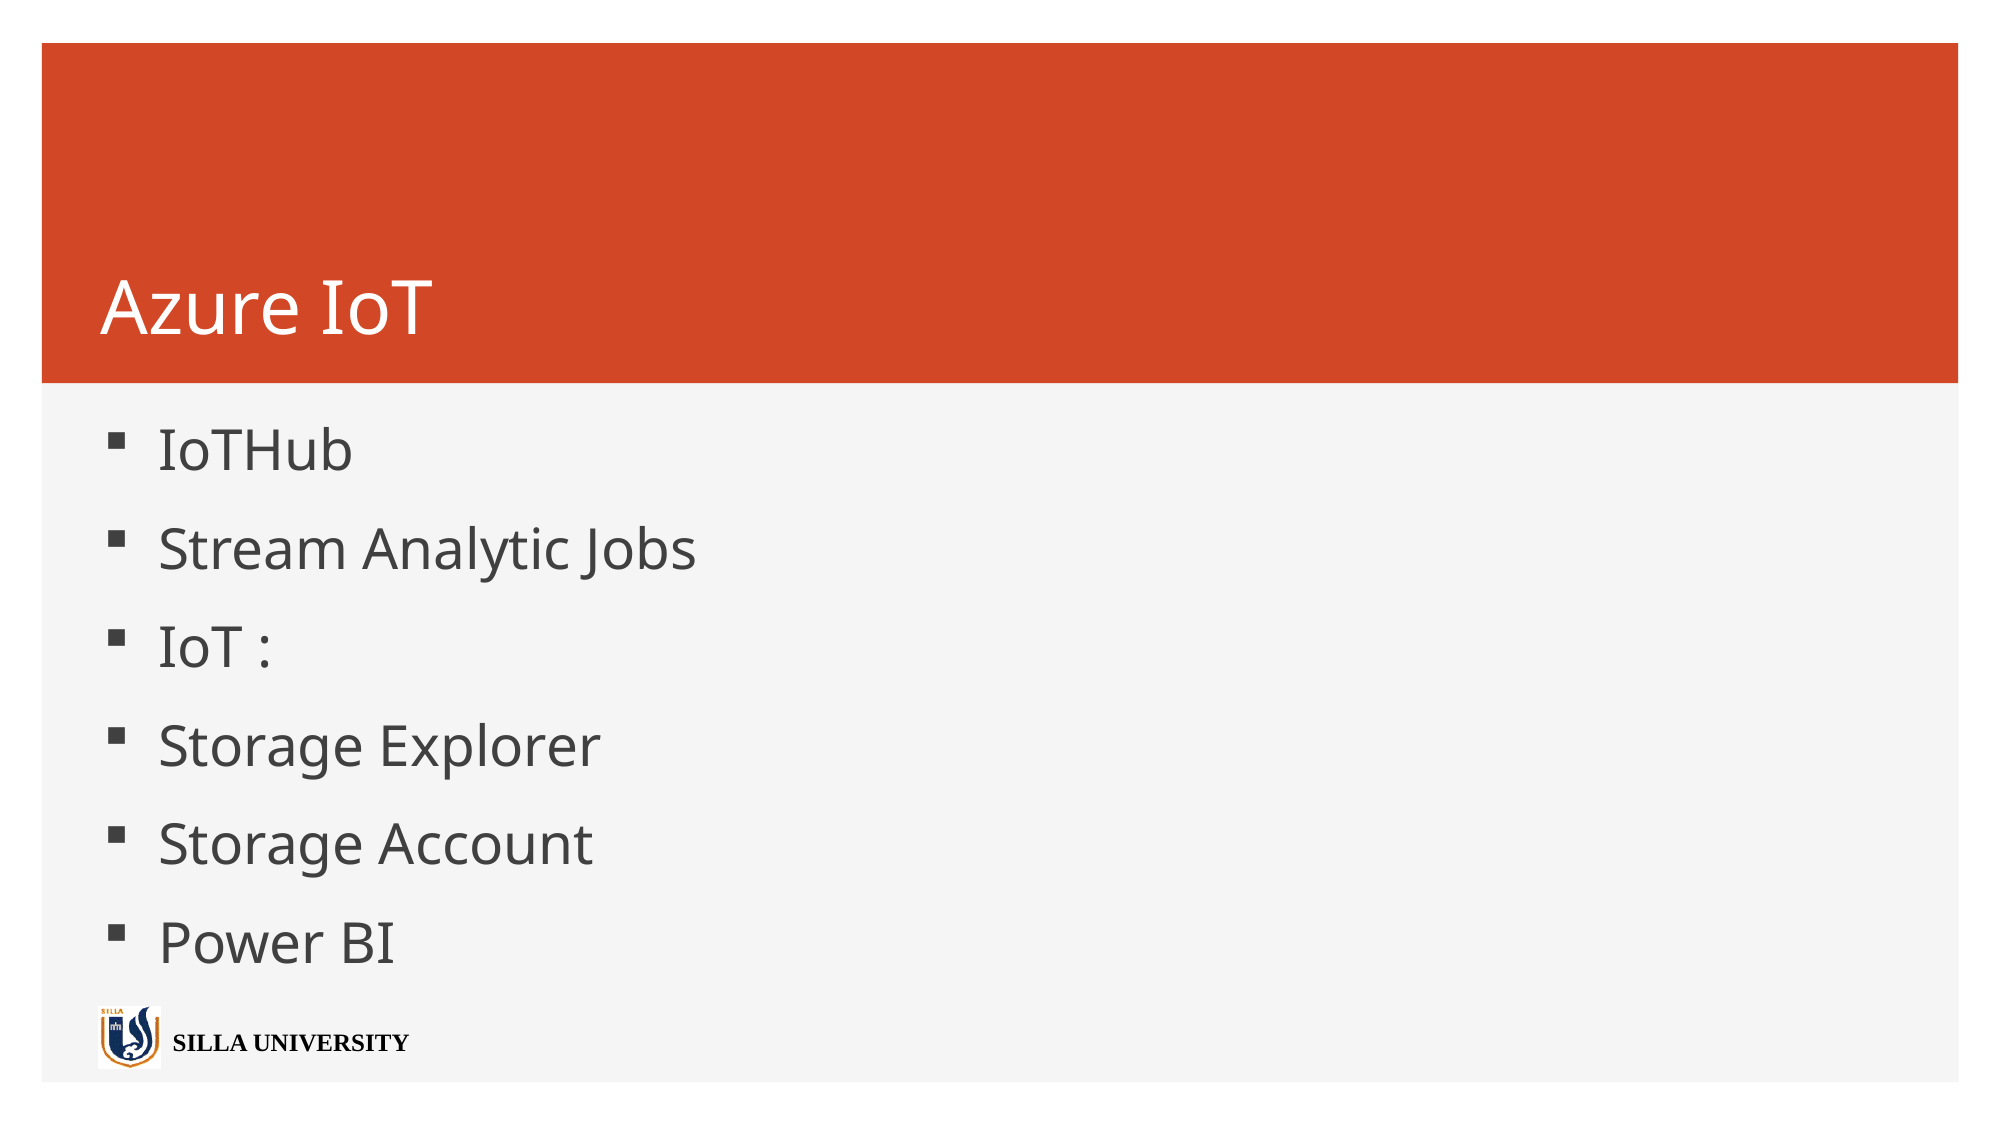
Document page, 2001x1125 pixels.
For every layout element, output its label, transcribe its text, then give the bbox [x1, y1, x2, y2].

title Azure IoT [85, 251, 1747, 357]
list IoTHub Stream Analytic Jobs IoT : Storage Explorer Storage Account Power BI [88, 420, 1638, 984]
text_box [98, 1006, 432, 1069]
